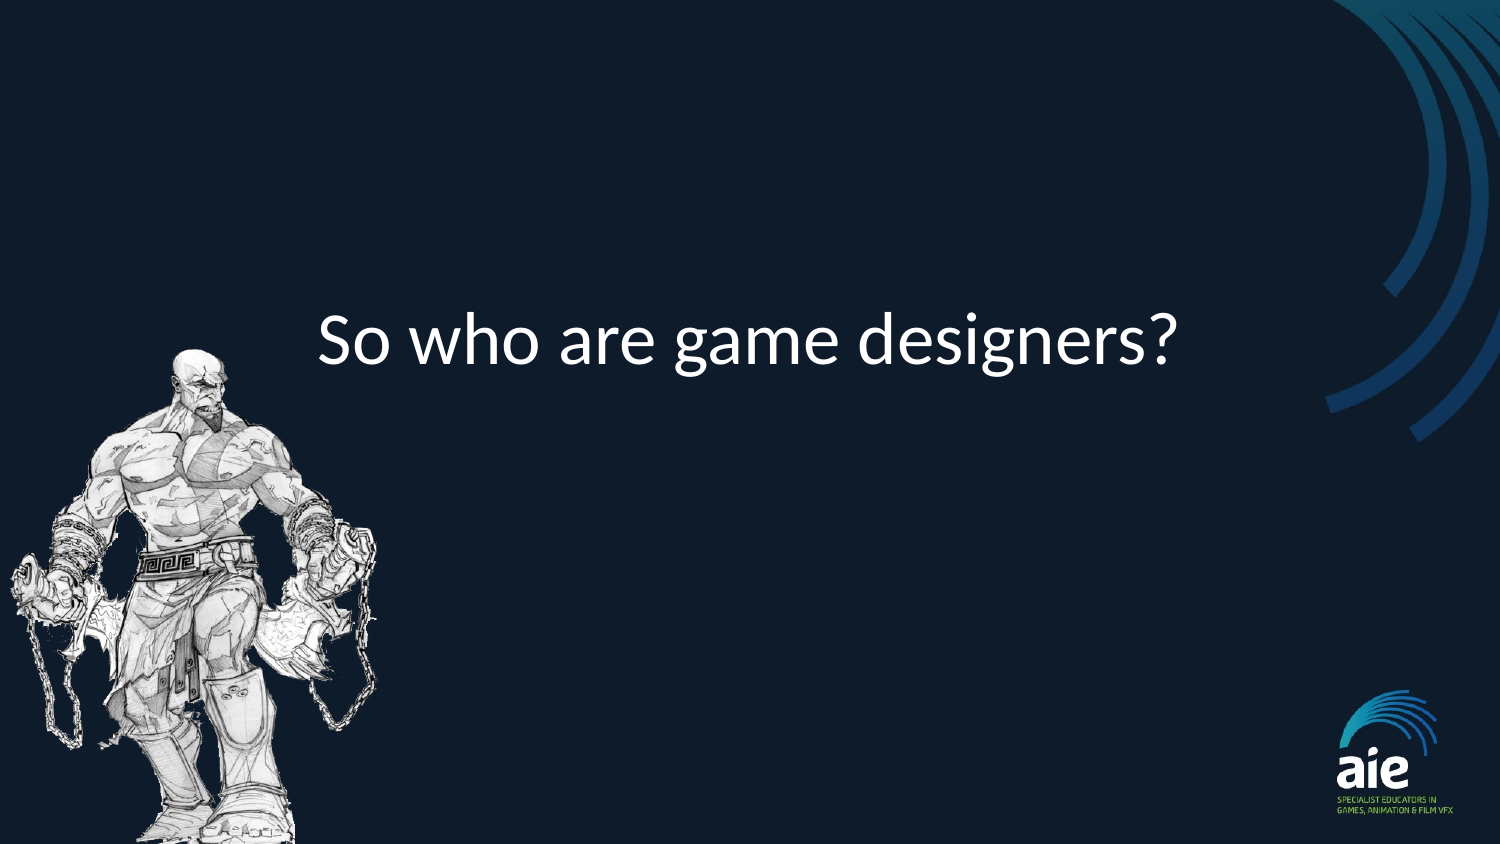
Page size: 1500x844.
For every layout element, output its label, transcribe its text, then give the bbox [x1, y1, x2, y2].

picture [0, 0, 1500, 844]
list So who are game designers? [75, 196, 1425, 754]
